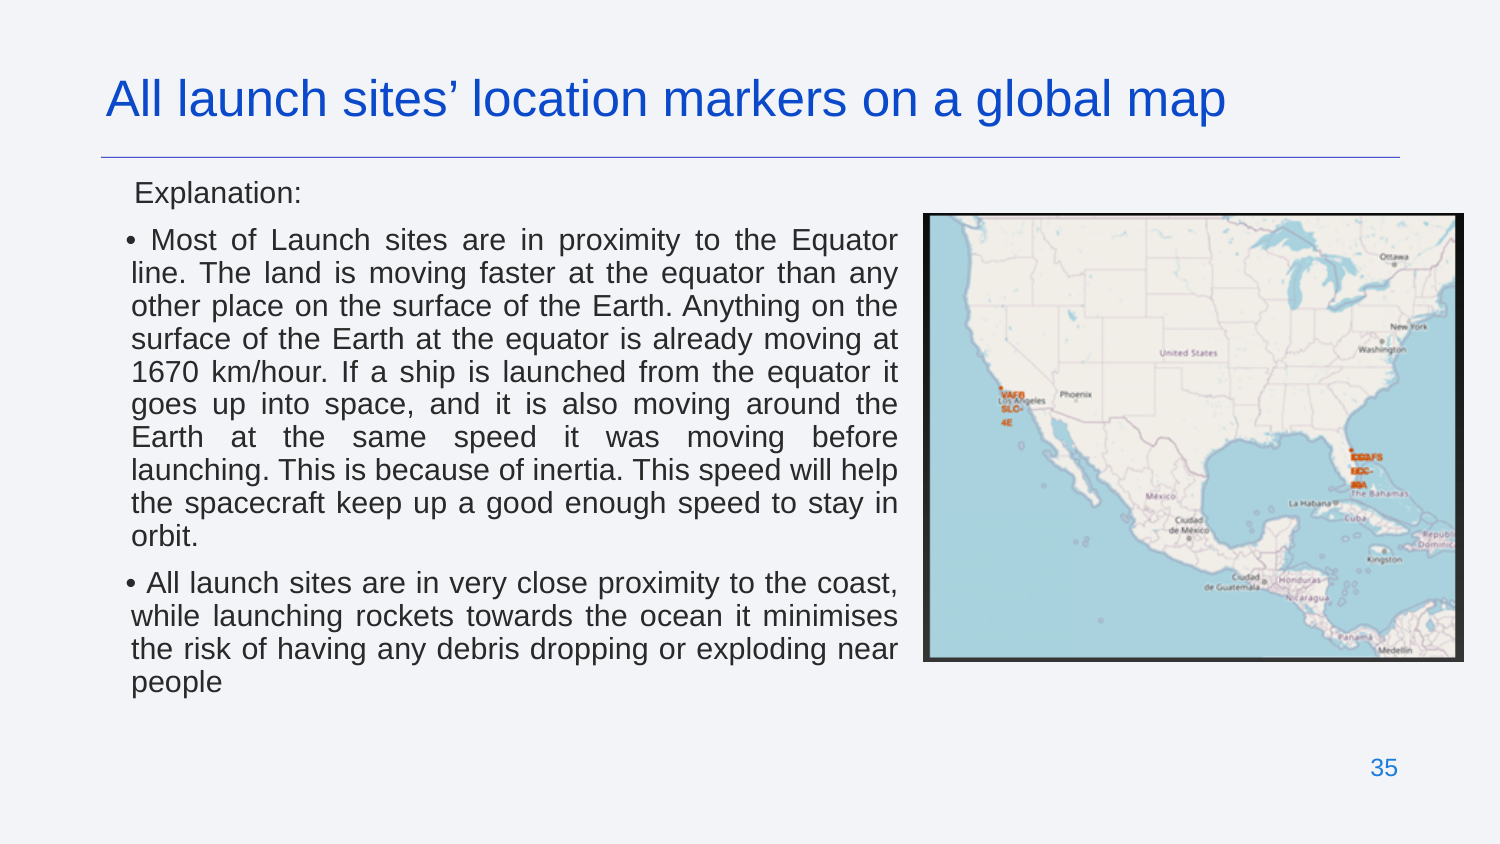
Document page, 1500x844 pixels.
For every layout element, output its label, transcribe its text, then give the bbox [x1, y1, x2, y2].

list Explanation: • Most of Launch sites are in proximity to the Equator line. The land is moving faster at the equator than any other place on the surface of the Earth. Anything on the surface of the Earth at the equator is already moving at 1670 km/hour. If a ship is launched from the equator it goes up into space, and it is also moving around the Earth at the same speed it was moving before launching. This is because of inertia. This speed will help the spacecraft keep up a good enough speed to stay in orbit. • All launch sites are in very close proximity to the coast, while launching rockets towards the ocean it minimises the risk of having any debris dropping or exploding near people [94, 171, 911, 707]
picture [0, 0, 1500, 844]
text_box All launch sites’ location markers on a global map [94, 66, 1389, 134]
slide_number ‹#› [1072, 741, 1410, 791]
